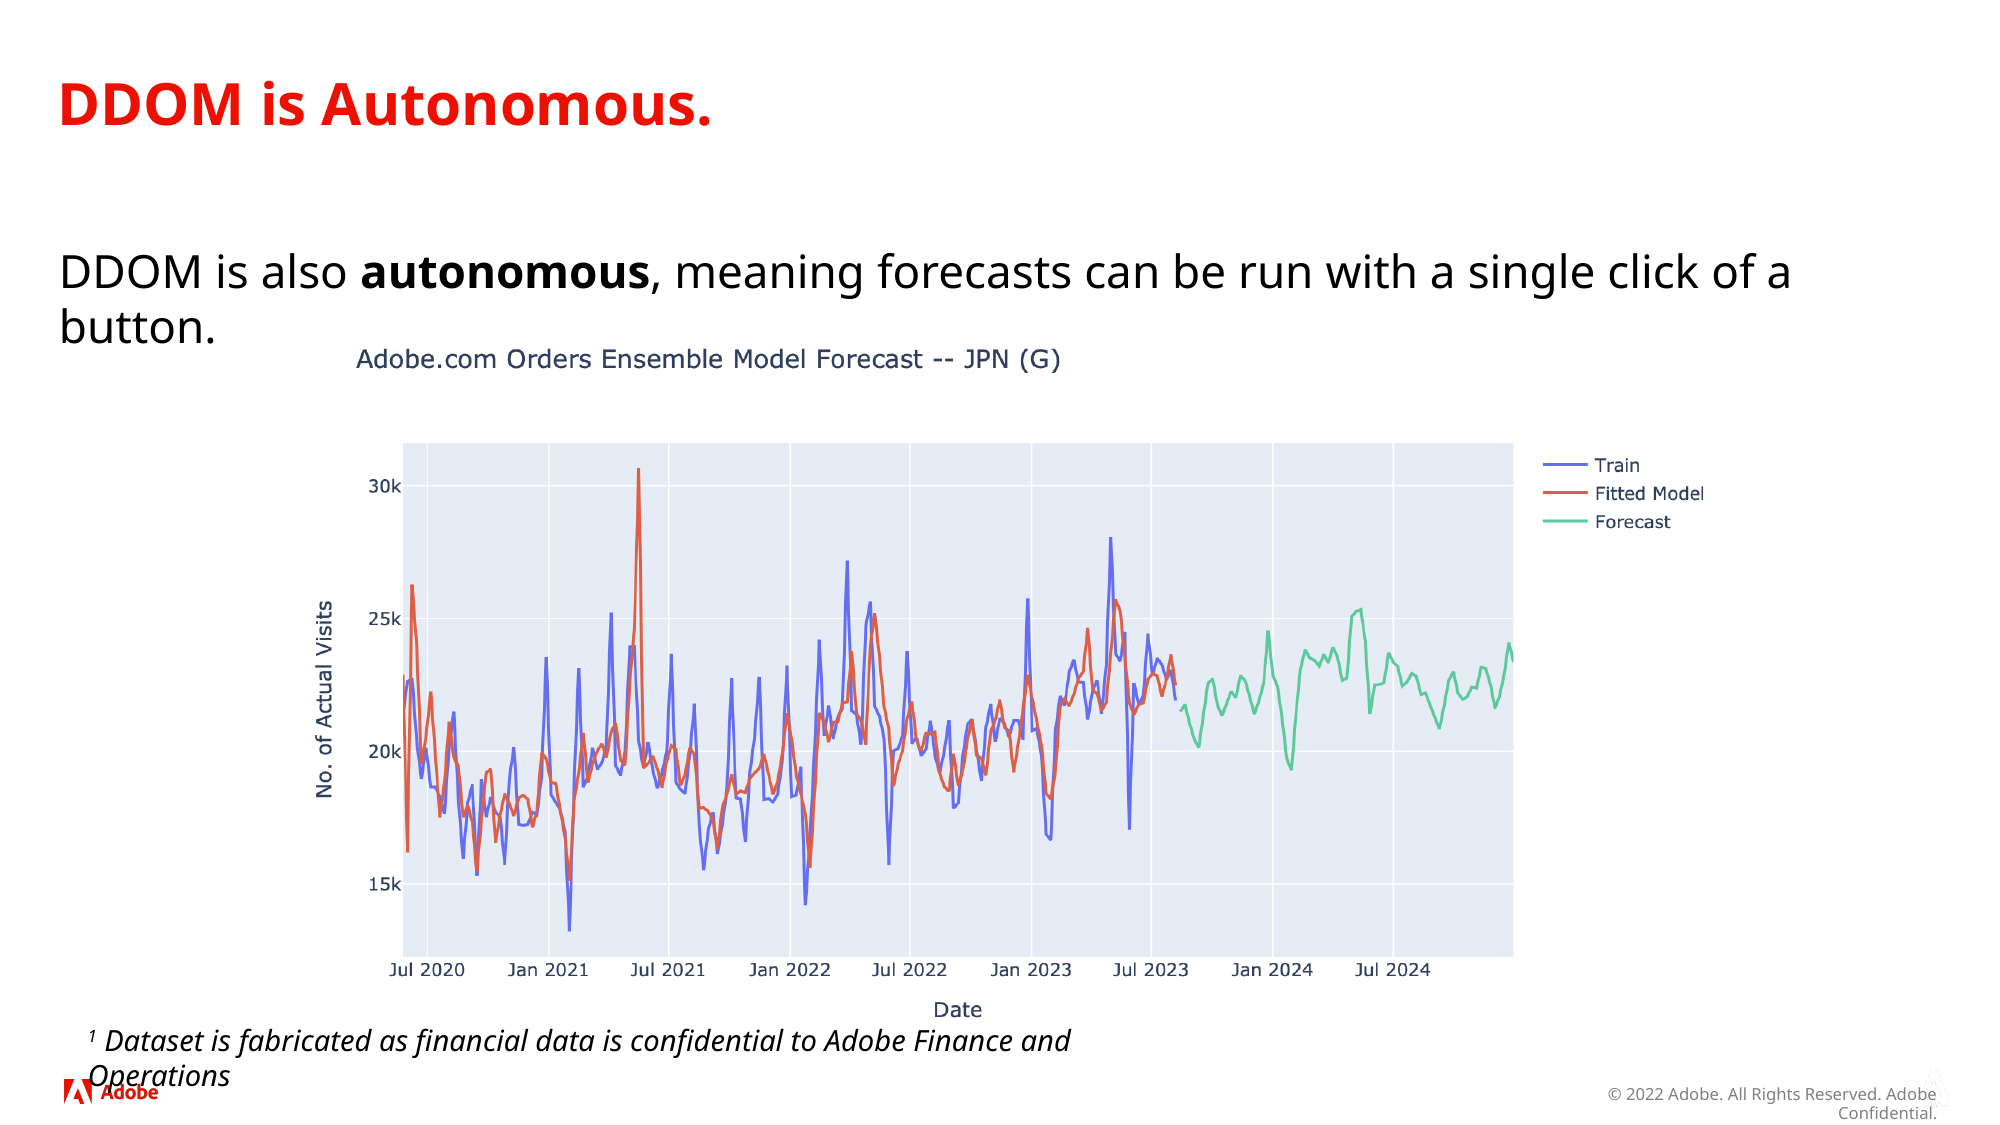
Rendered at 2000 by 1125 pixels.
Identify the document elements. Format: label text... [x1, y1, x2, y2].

title DDOM is Autonomous. [49, 47, 1950, 158]
picture [273, 326, 1727, 1043]
picture [64, 1079, 158, 1104]
picture [1918, 1070, 1950, 1114]
text_box 1 Dataset is fabricated as financial data is confidential to Adobe Finance and Operations [72, 1014, 1163, 1100]
list DDOM is also autonomous, meaning forecasts can be run with a single click of a button. [49, 234, 1879, 1043]
